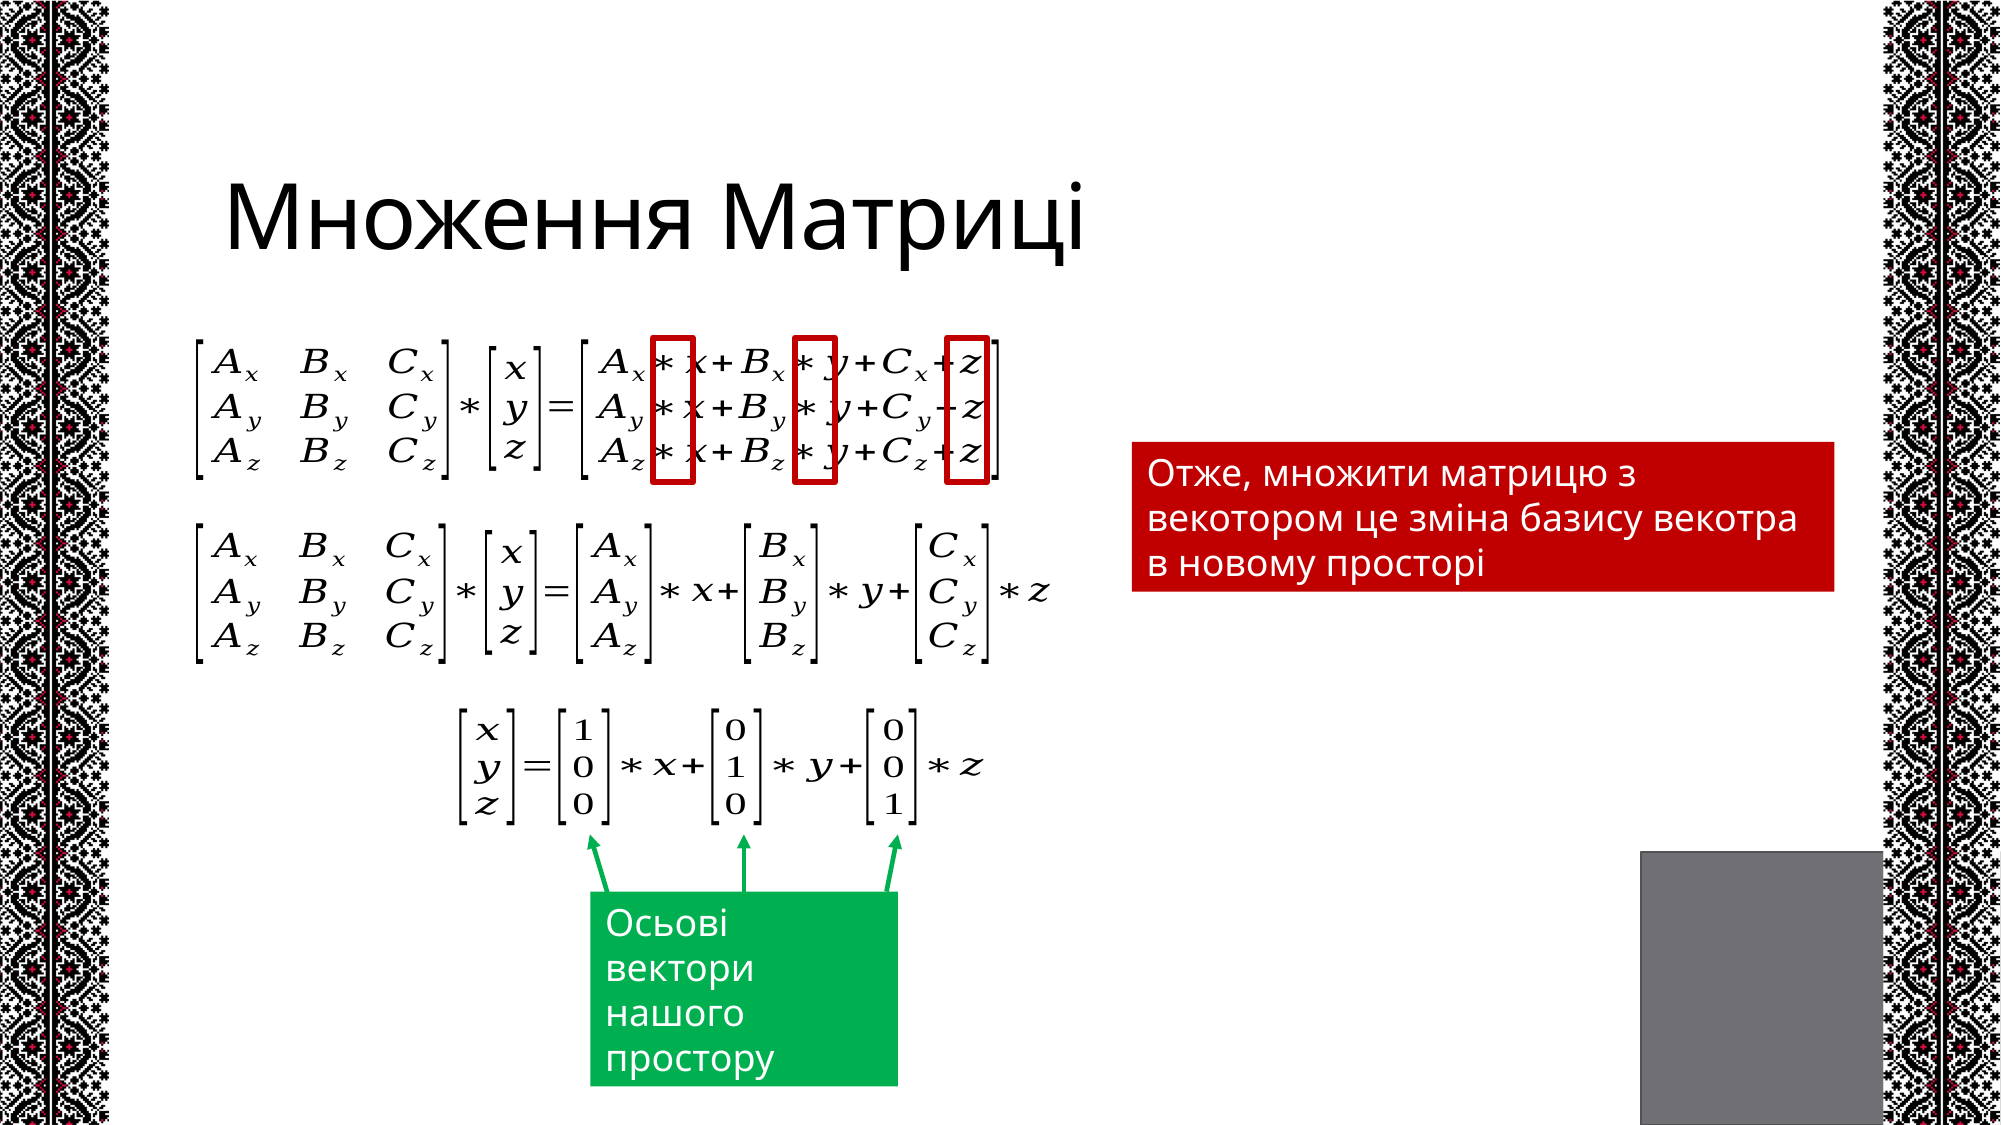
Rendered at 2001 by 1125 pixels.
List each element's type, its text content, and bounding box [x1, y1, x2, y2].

text_box Отже, множити матрицю з векотором це зміна базису векотра в новому просторі [1131, 441, 1835, 592]
title Множення Матриці [206, 60, 1797, 278]
picture [0, 2, 109, 1124]
text_box Осьові вектори нашого простору [590, 891, 898, 1087]
text_box [794, 337, 836, 483]
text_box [886, 834, 899, 892]
text_box [946, 337, 988, 483]
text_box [589, 834, 608, 893]
picture [1884, 2, 2000, 1124]
text_box [652, 337, 694, 483]
